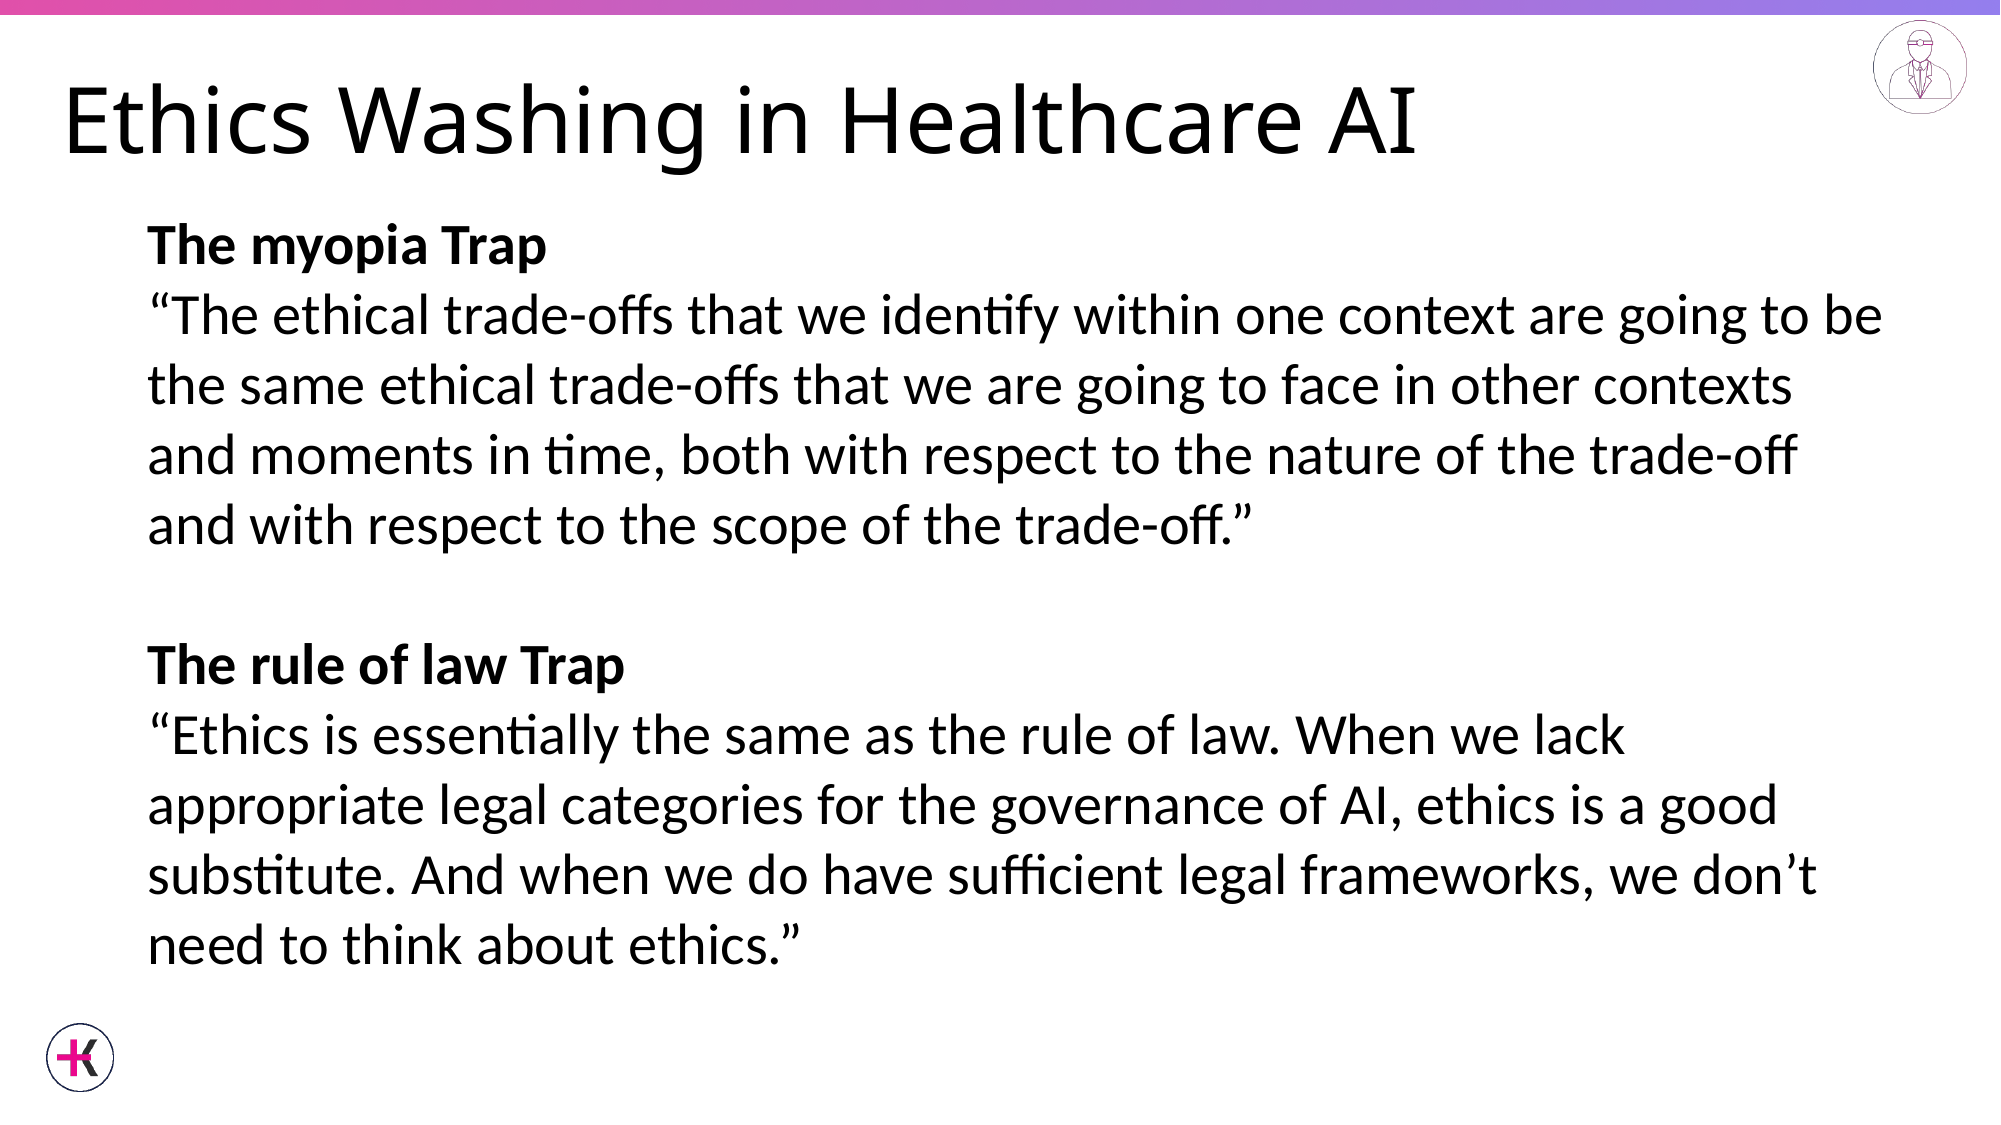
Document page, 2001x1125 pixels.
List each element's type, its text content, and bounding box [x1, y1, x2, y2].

picture [1873, 20, 1967, 114]
text_box The myopia Trap “The ethical trade-offs that we identify within one context are going to be the same ethical trade-offs that we are going to face in other contexts and moments in time, both with respect to the nature of the trade-off and with respect to the scope of the trade-off.” The rule of law Trap “Ethics is essentially the same as the rule of law. When we lack appropriate legal categories for the governance of AI, ethics is a good substitute. And when we do have sufficient legal frameworks, we don’t need to think about ethics.” [132, 198, 1910, 984]
title Ethics Washing in Healthcare AI [46, 15, 1772, 233]
picture [46, 1023, 114, 1092]
picture [0, 0, 2000, 15]
